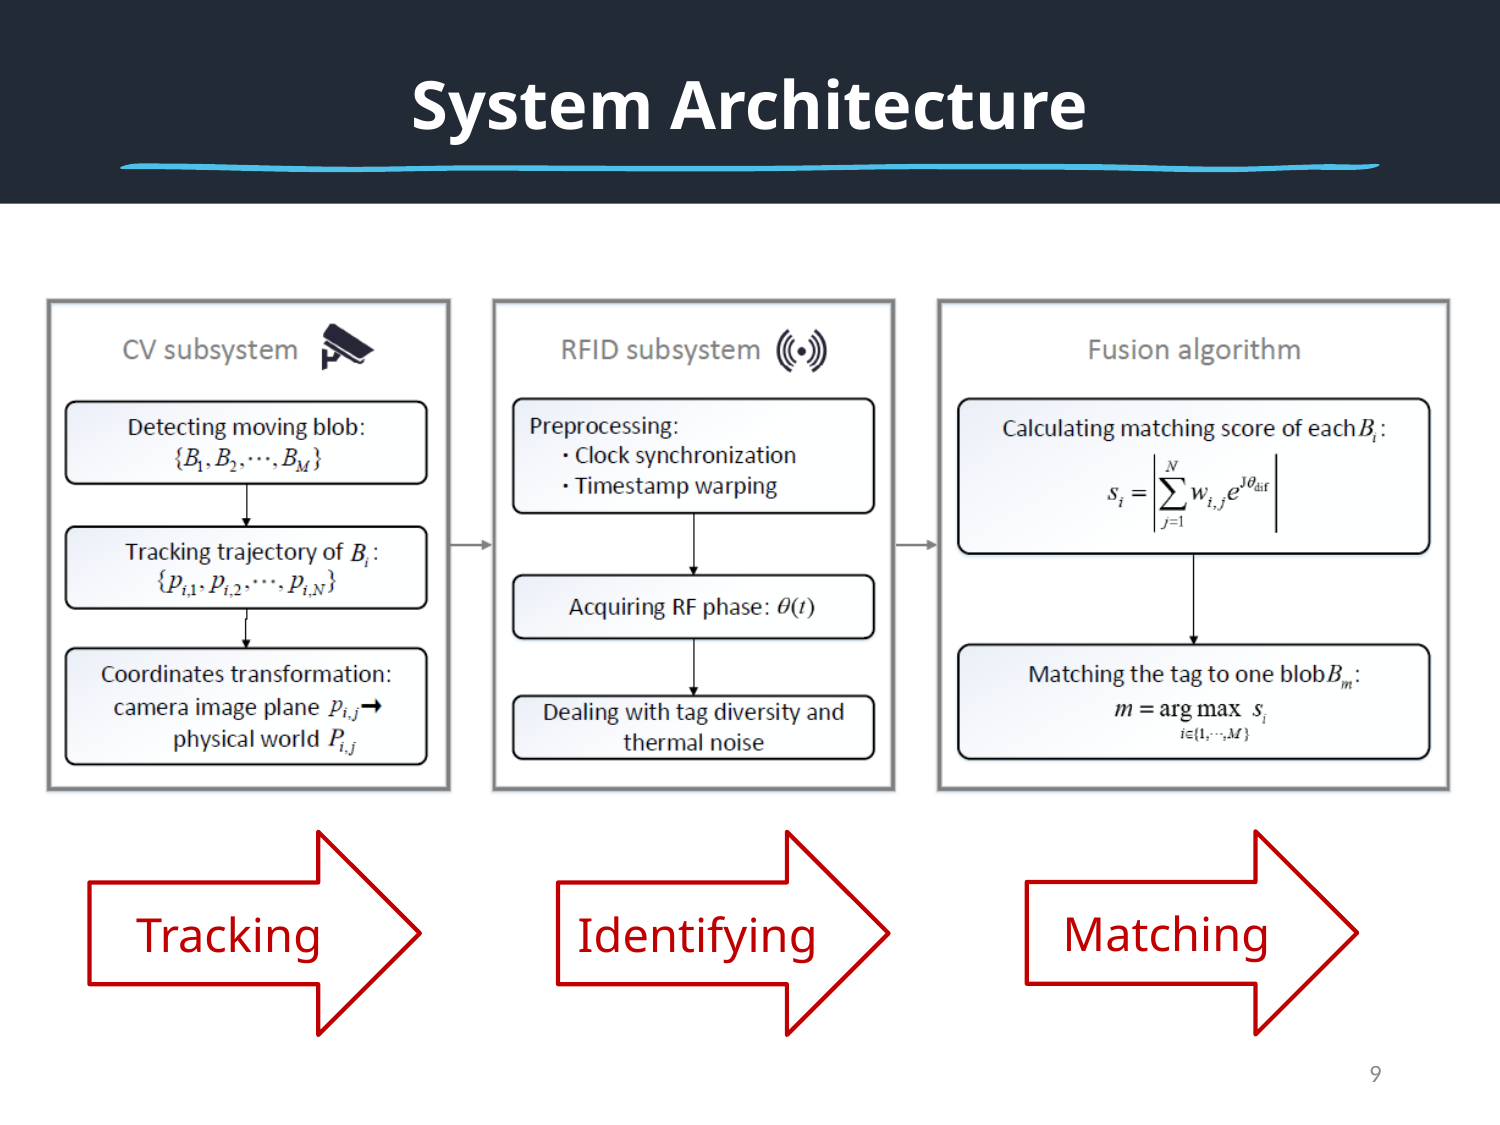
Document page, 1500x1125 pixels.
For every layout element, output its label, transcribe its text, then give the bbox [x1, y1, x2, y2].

picture [24, 280, 1474, 813]
text_box Matching [1024, 829, 1360, 1037]
title System Architecture [120, 41, 1380, 165]
slide_number 9 [1059, 1042, 1397, 1103]
text_box Tracking [87, 829, 422, 1037]
text_box Identifying [555, 829, 891, 1037]
text_box [120, 165, 1380, 173]
text_box [0, 0, 1500, 206]
